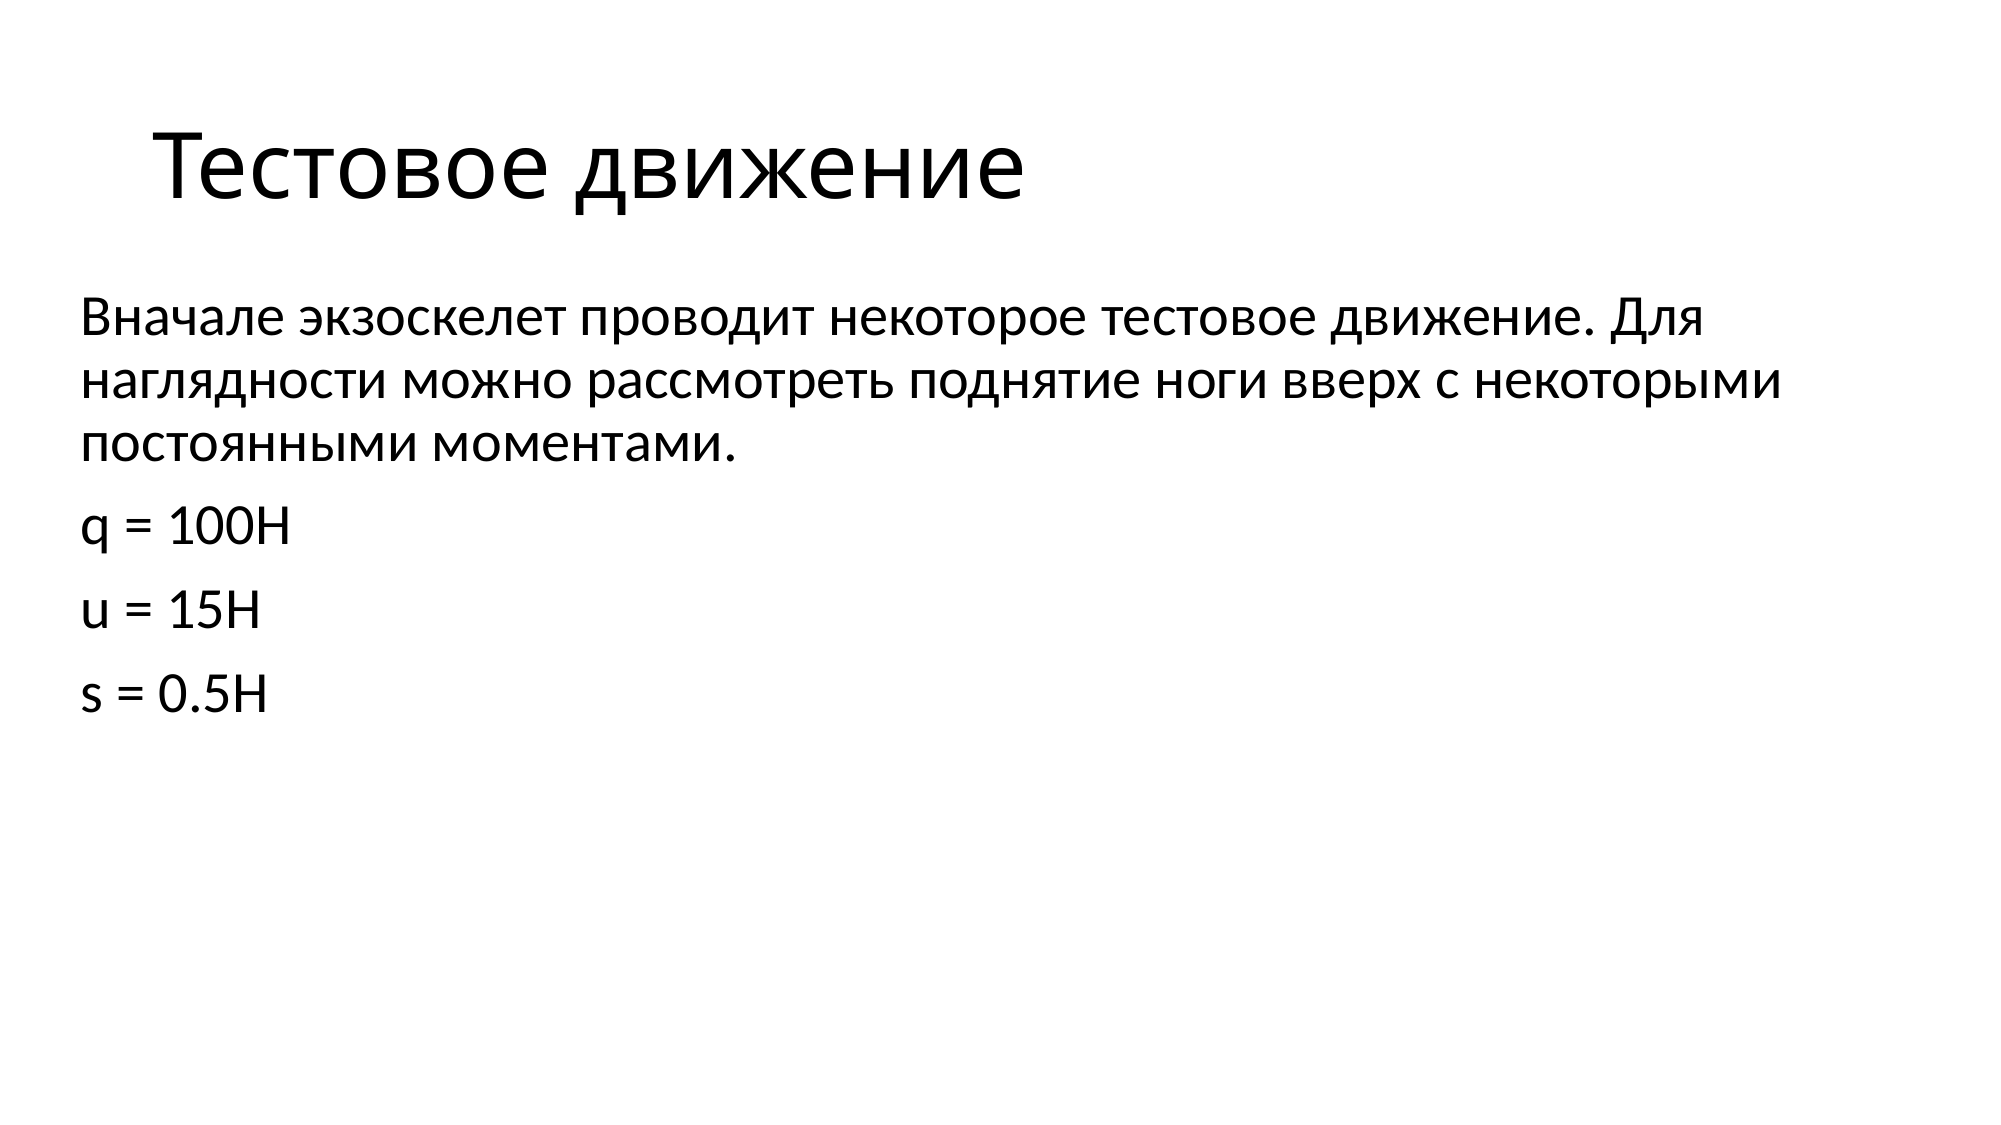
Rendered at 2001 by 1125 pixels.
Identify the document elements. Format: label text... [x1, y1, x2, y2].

title Тестовое движение [137, 59, 1863, 277]
list Вначале экзоскелет проводит некоторое тестовое движение. Для наглядности можно рассмотреть поднятие ноги вверх с некоторыми постоянными моментами. q = 100H u = 15H s = 0.5H [65, 277, 1946, 1014]
